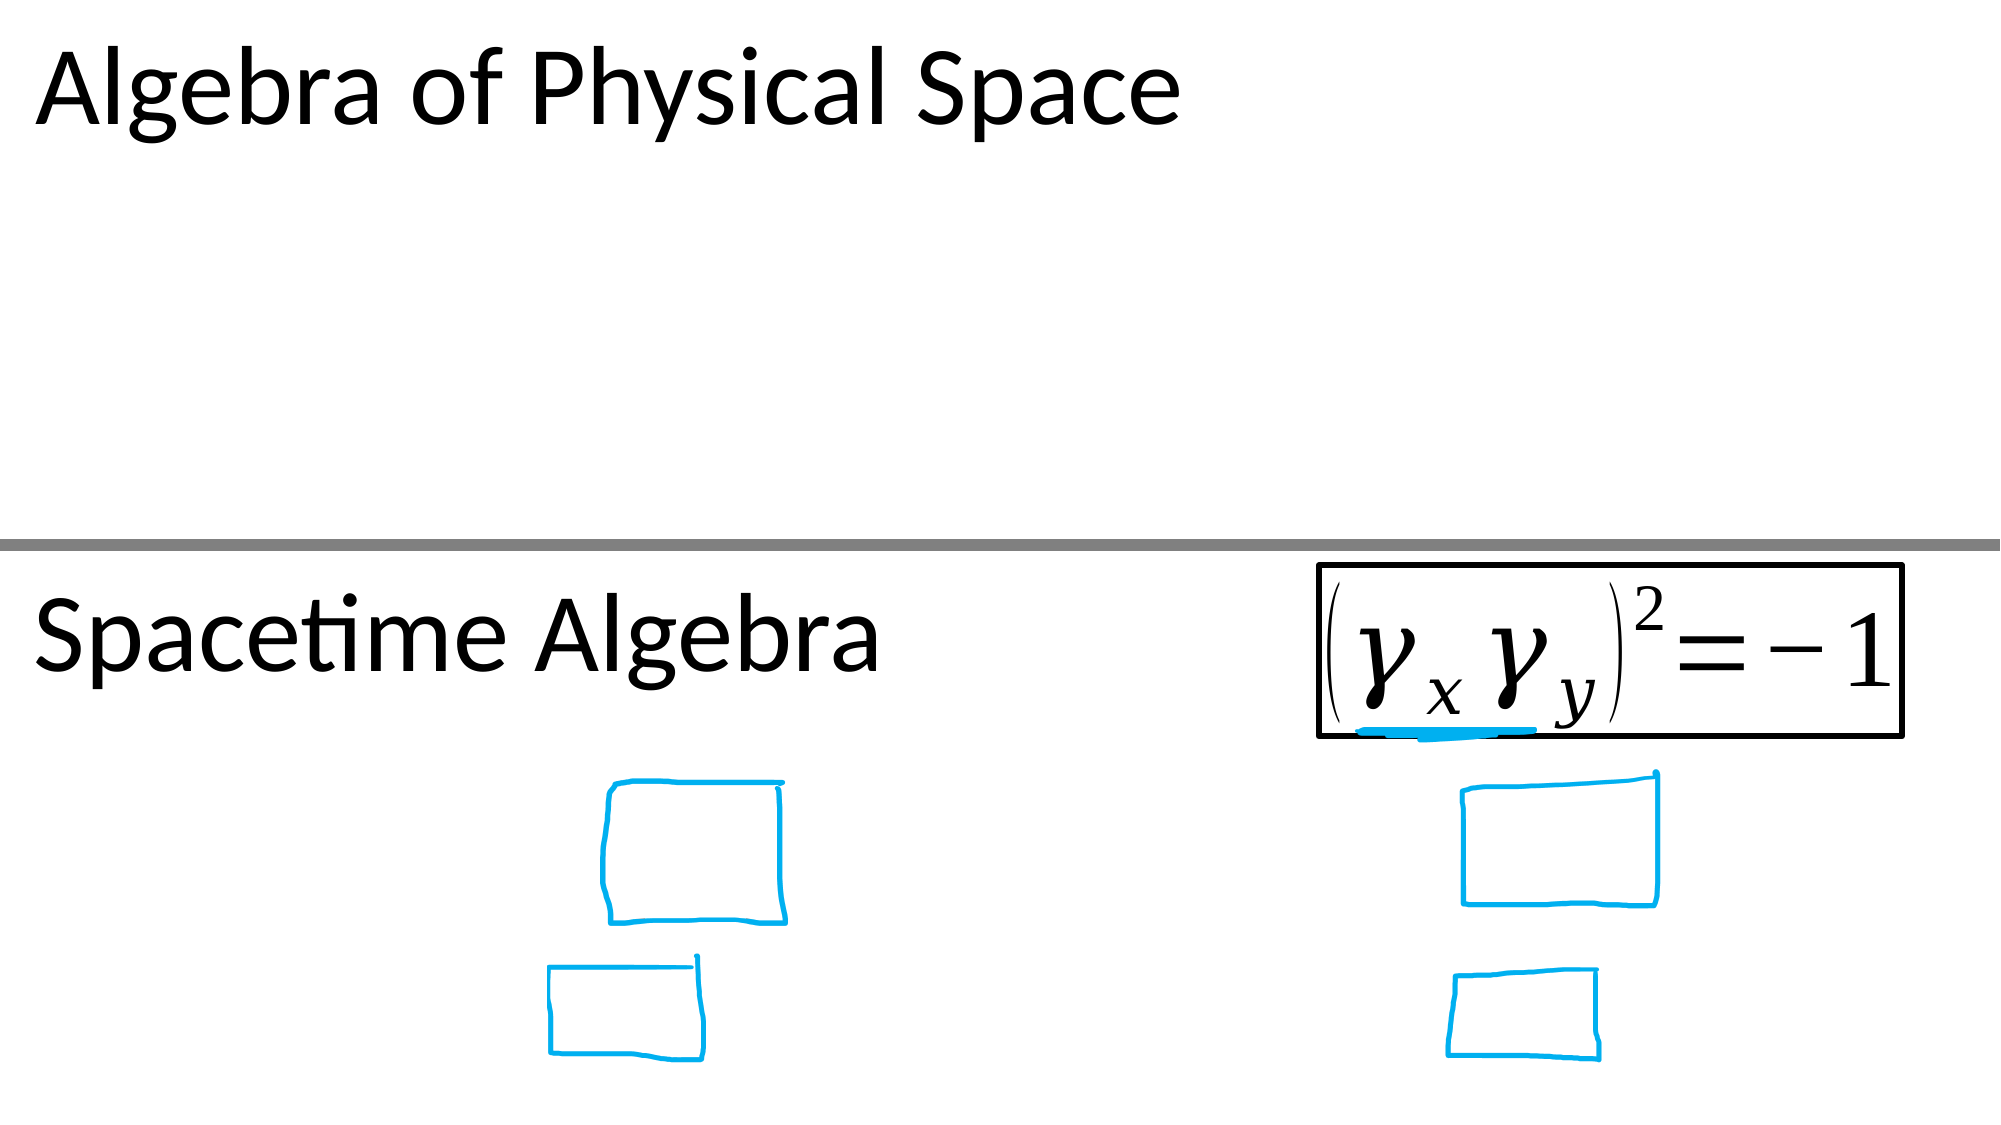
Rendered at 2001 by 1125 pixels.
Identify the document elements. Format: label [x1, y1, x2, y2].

text_box [0, 544, 2000, 704]
picture [547, 727, 1669, 1071]
